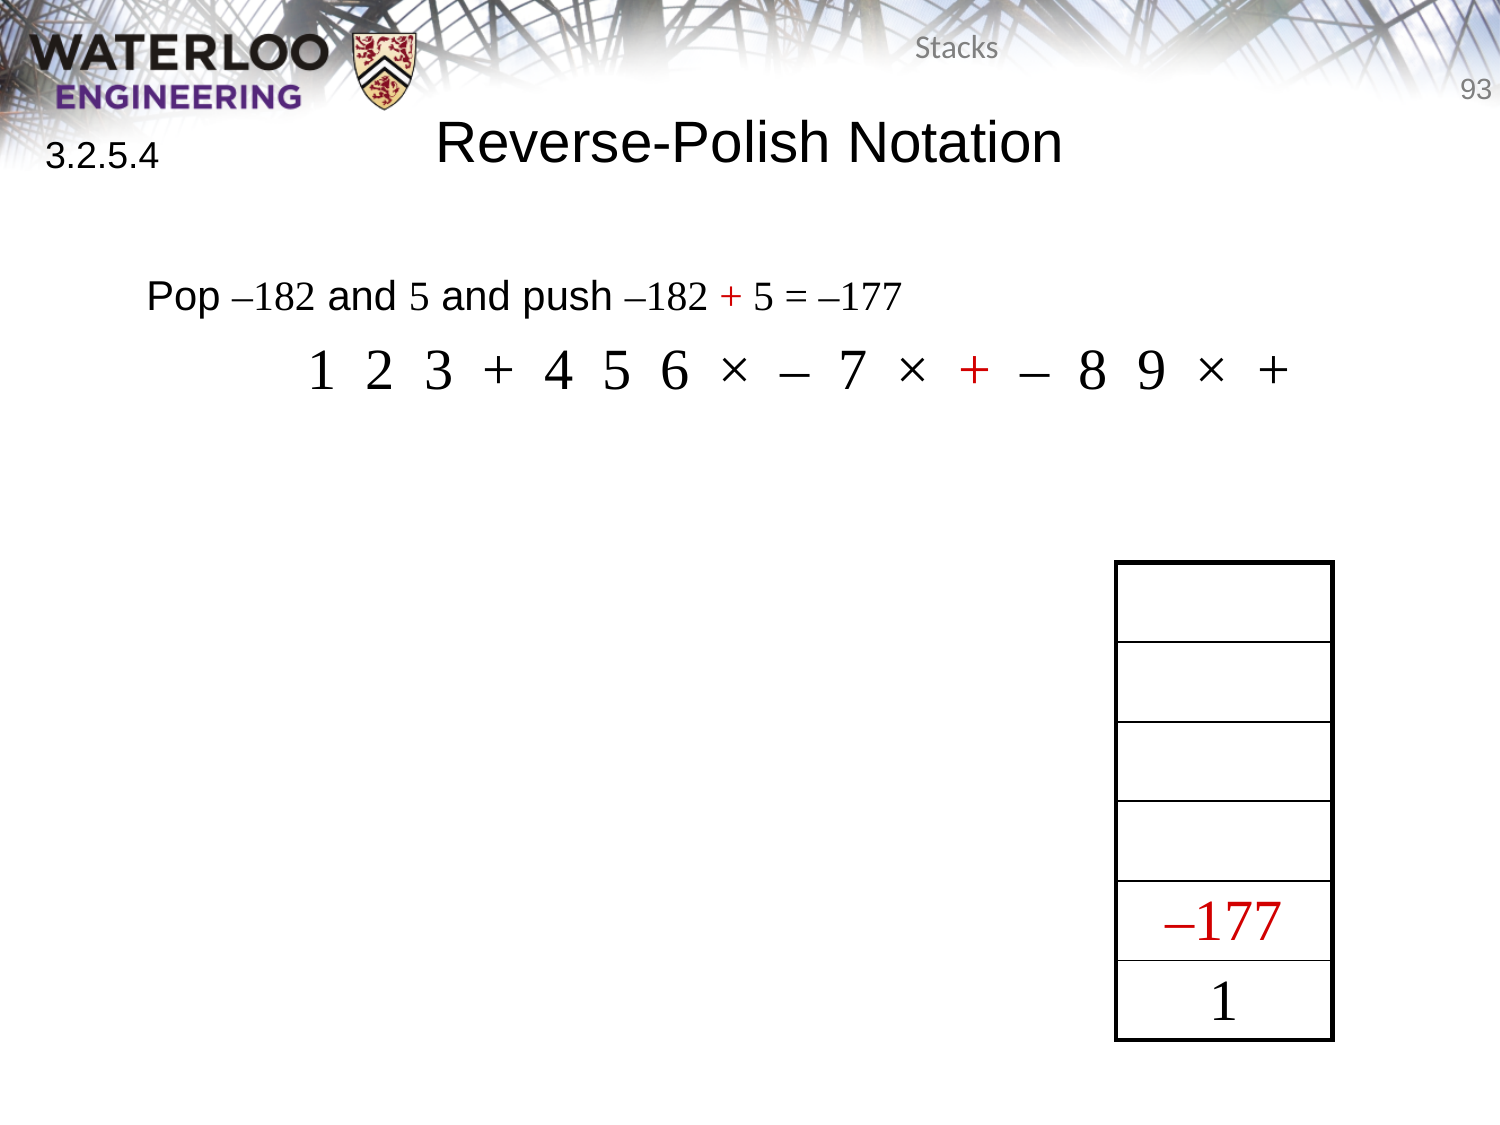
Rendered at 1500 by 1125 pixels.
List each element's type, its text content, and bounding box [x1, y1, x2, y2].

table_cell –177 [1118, 882, 1330, 960]
list Pop –182 and 5 and push –182 + 5 = –177 1 2 3 + 4 5 6 × – 7 × + – 8 9 × + [74, 261, 1426, 1005]
title Reverse-Polish Notation [74, 44, 1426, 233]
text_box 3.2.5.4 [30, 124, 175, 184]
table_header [1118, 565, 1330, 641]
table_cell [1118, 802, 1330, 880]
table_cell 1 [1118, 961, 1330, 1038]
table_cell [1118, 643, 1330, 721]
table_cell [1118, 723, 1330, 800]
picture [0, 0, 1500, 1125]
